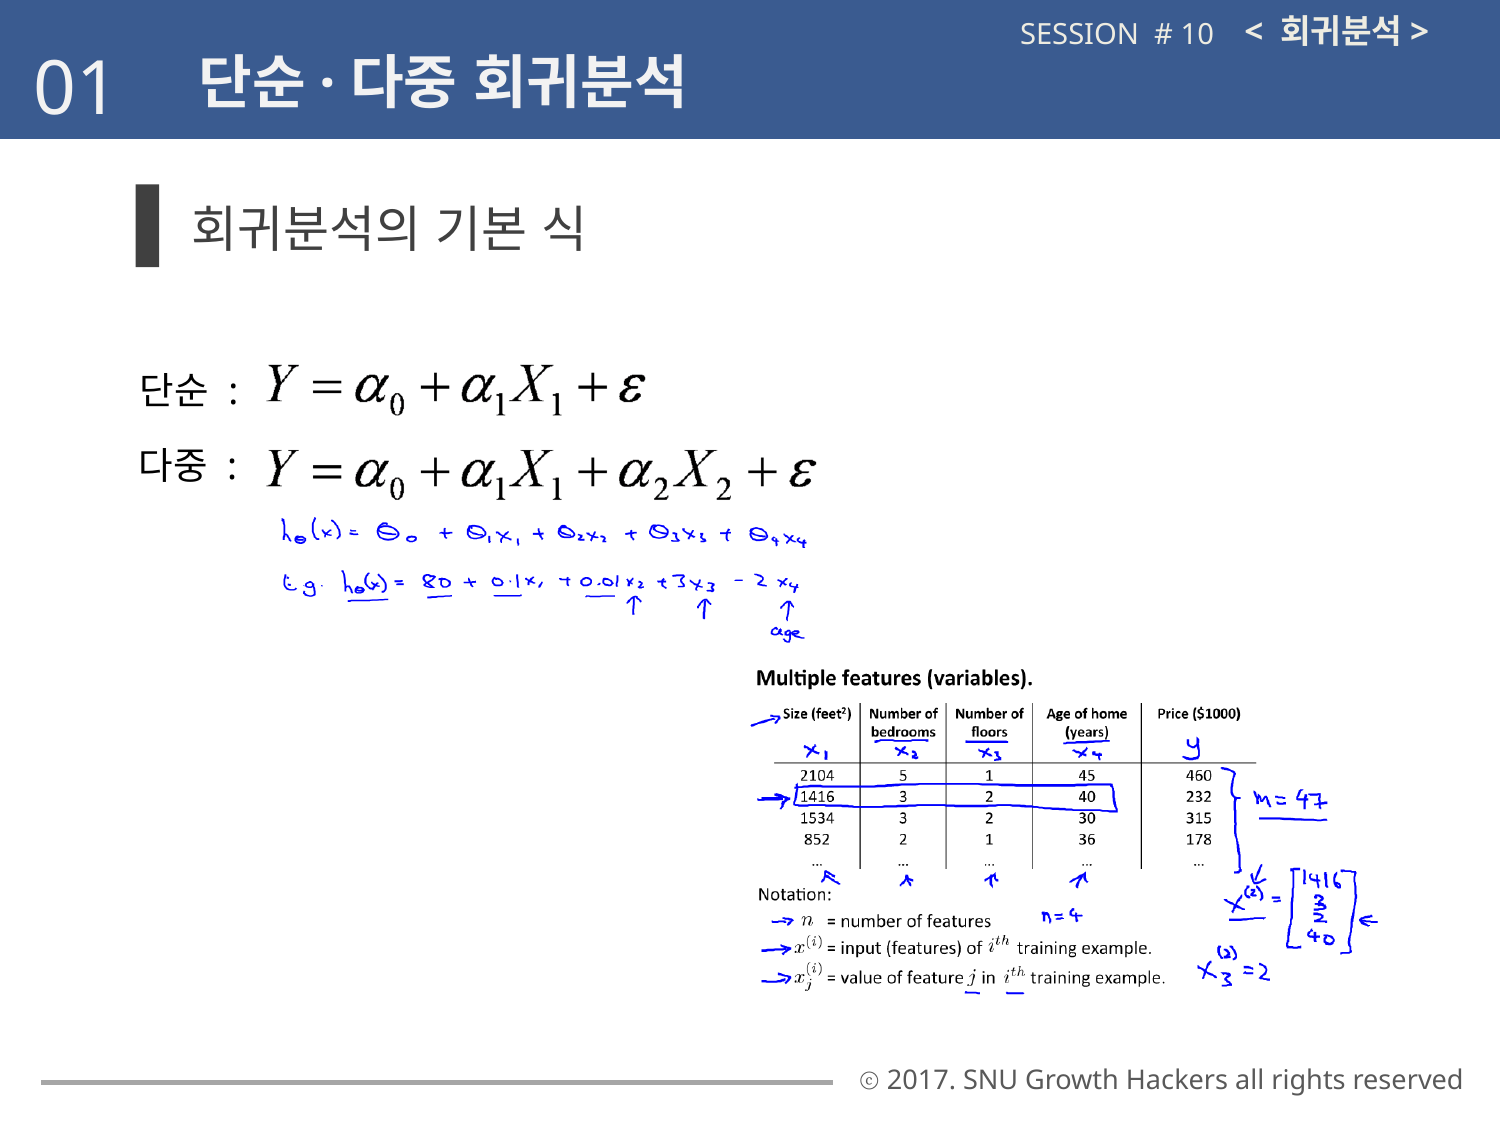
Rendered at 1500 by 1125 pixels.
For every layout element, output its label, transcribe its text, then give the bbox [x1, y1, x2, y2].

text_box [134, 182, 161, 269]
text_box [986, 2, 1440, 59]
text_box 다중 : [123, 435, 250, 495]
picture [252, 346, 1389, 1013]
text_box 단순 : [125, 360, 250, 420]
text_box 회귀분석의 기본 식 [176, 189, 603, 265]
text_box [0, 0, 1500, 139]
text_box 01 [18, 32, 135, 138]
text_box ⓒ 2017. SNU Growth Hackers all rights reserved [844, 1055, 1495, 1103]
text_box 단순·다중 회귀분석 [183, 37, 703, 123]
